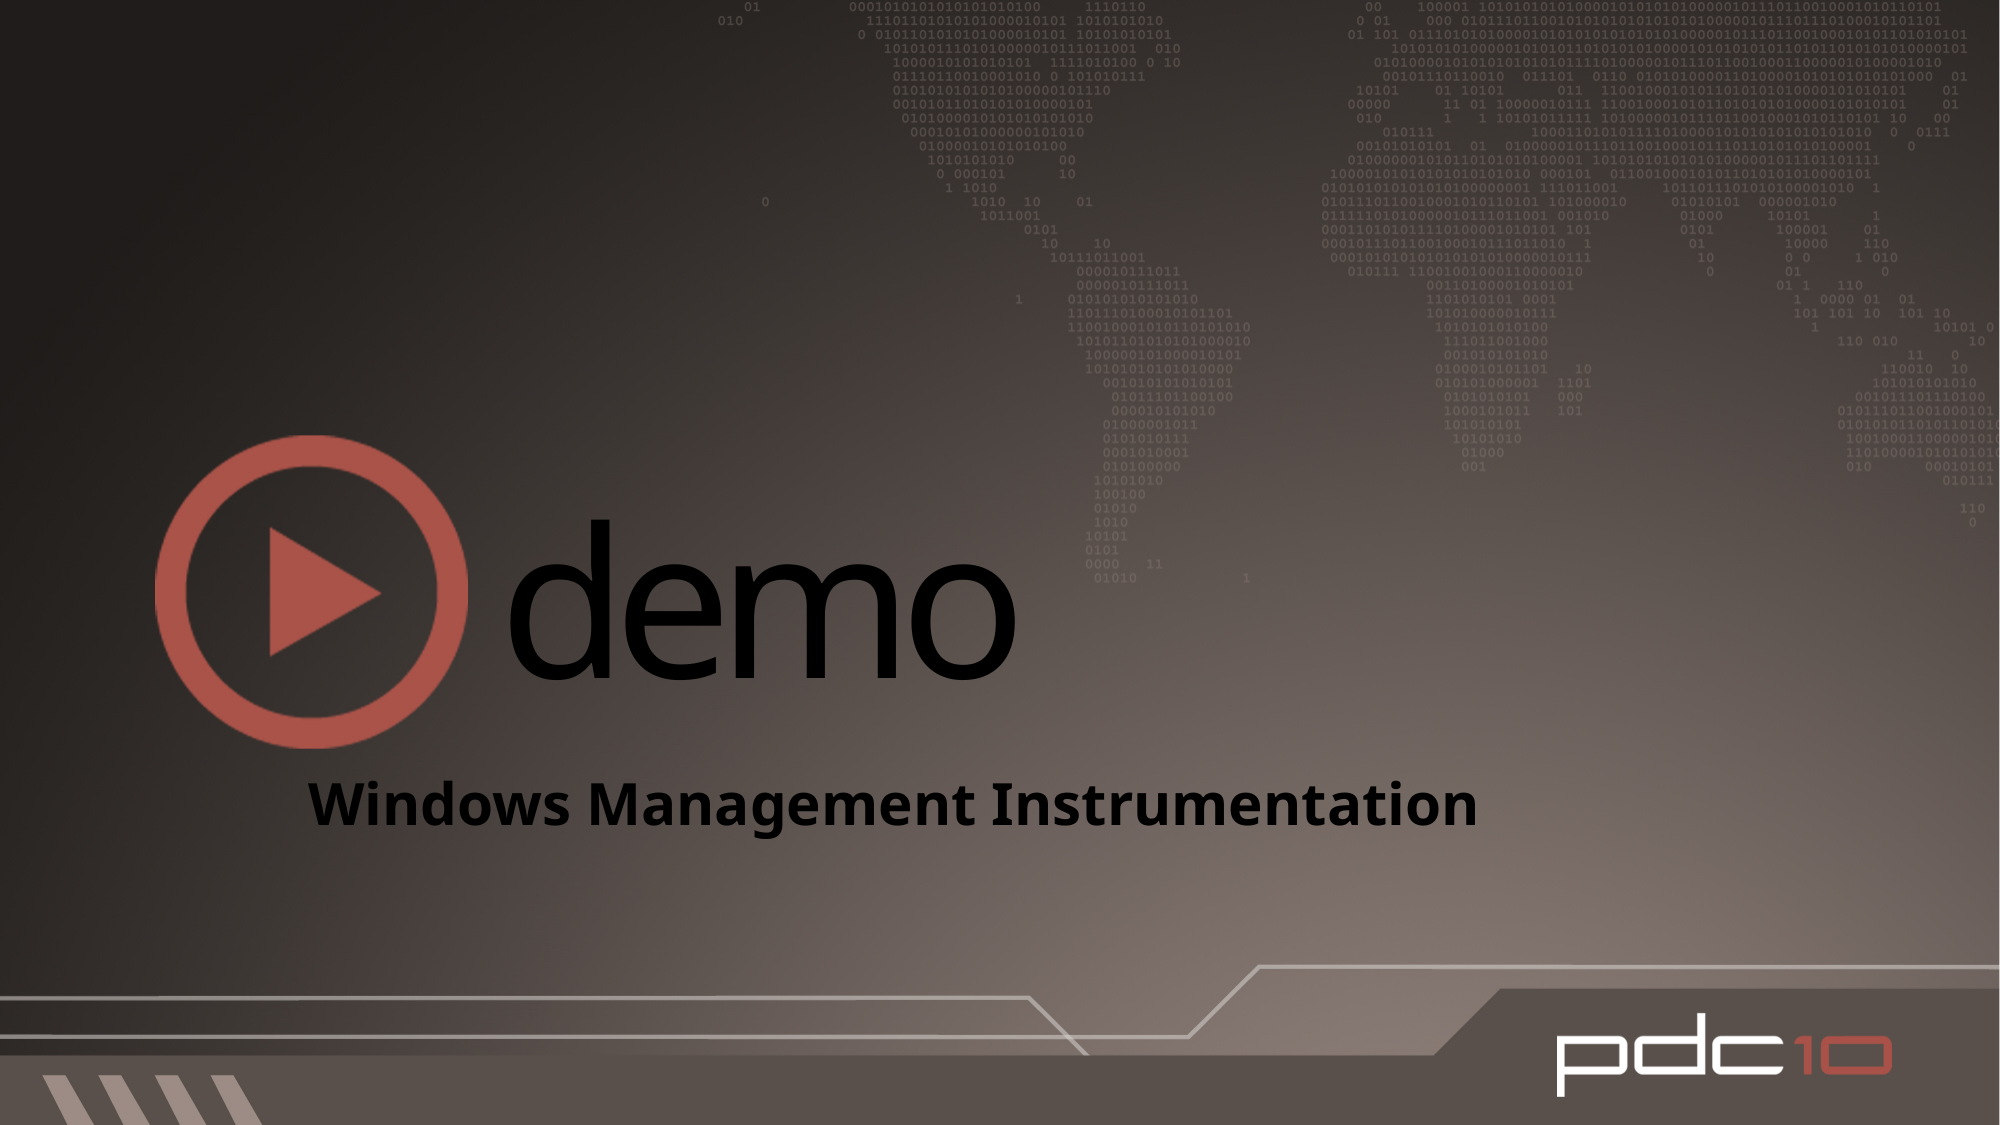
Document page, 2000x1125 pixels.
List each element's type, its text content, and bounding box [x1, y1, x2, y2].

picture [0, 0, 2000, 1125]
list demo [499, 498, 1840, 725]
subtitle Windows Management Instrumentation [308, 774, 1838, 851]
